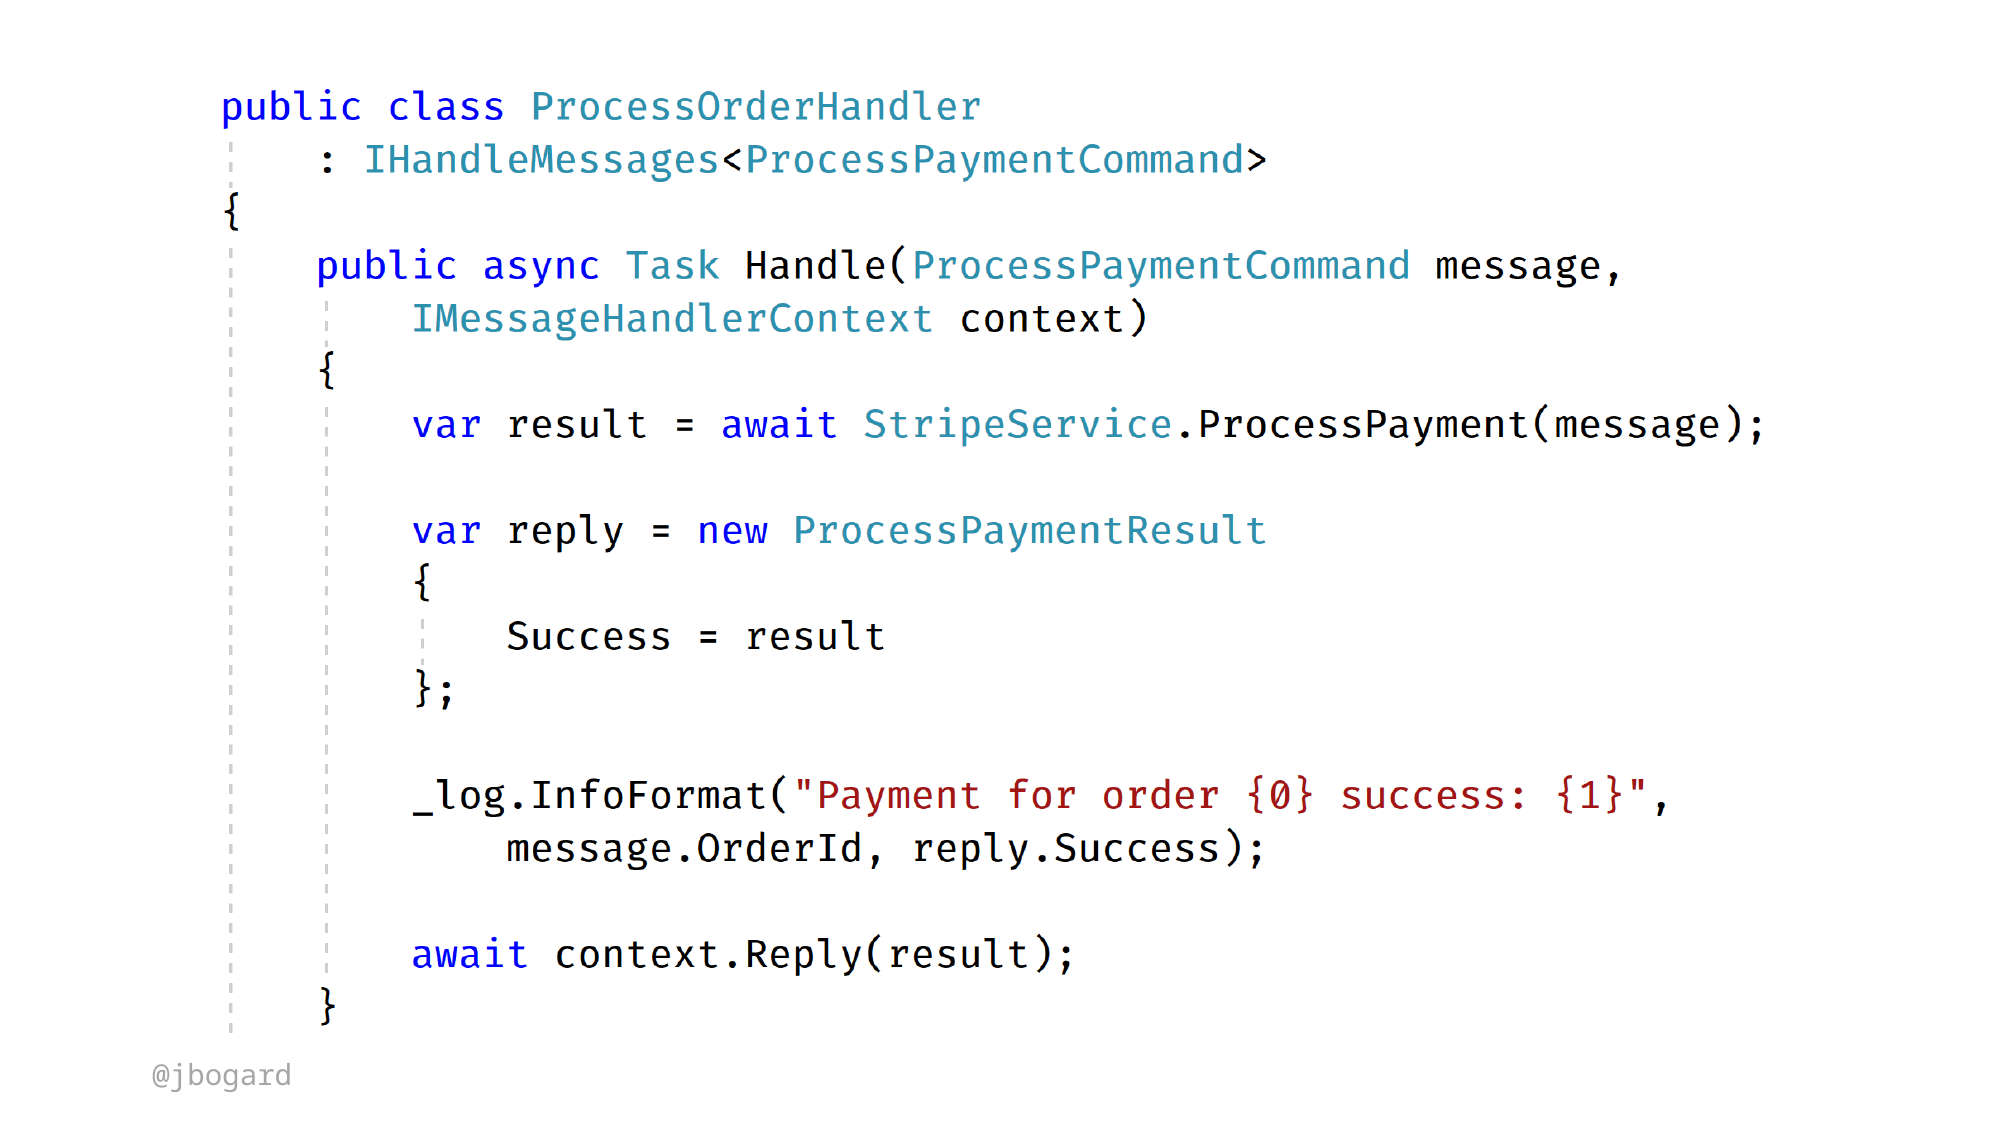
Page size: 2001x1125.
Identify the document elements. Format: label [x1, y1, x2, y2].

picture [213, 86, 1787, 1038]
